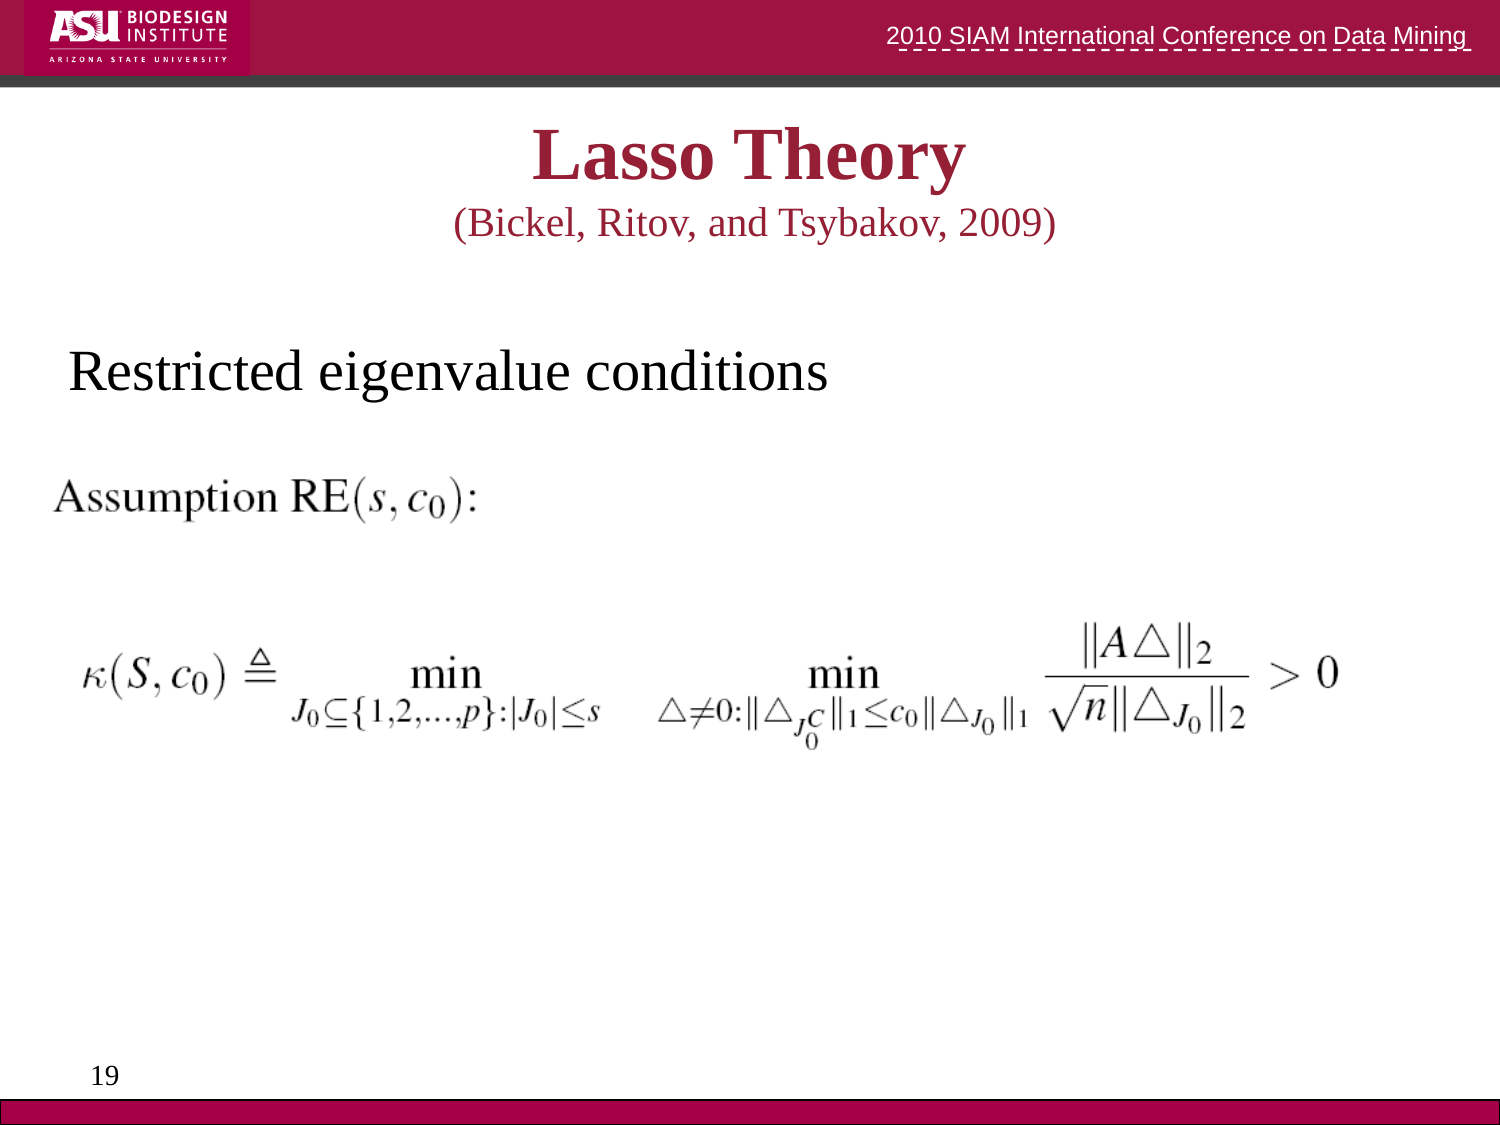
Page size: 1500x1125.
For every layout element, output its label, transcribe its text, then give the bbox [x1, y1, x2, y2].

slide_number 19 [74, 1048, 251, 1102]
title Lasso Theory (Bickel, Ritov, and Tsybakov, 2009) [74, 124, 1426, 226]
picture [24, 0, 250, 76]
picture [49, 462, 1351, 777]
text_box Restricted eigenvalue conditions [53, 324, 845, 410]
